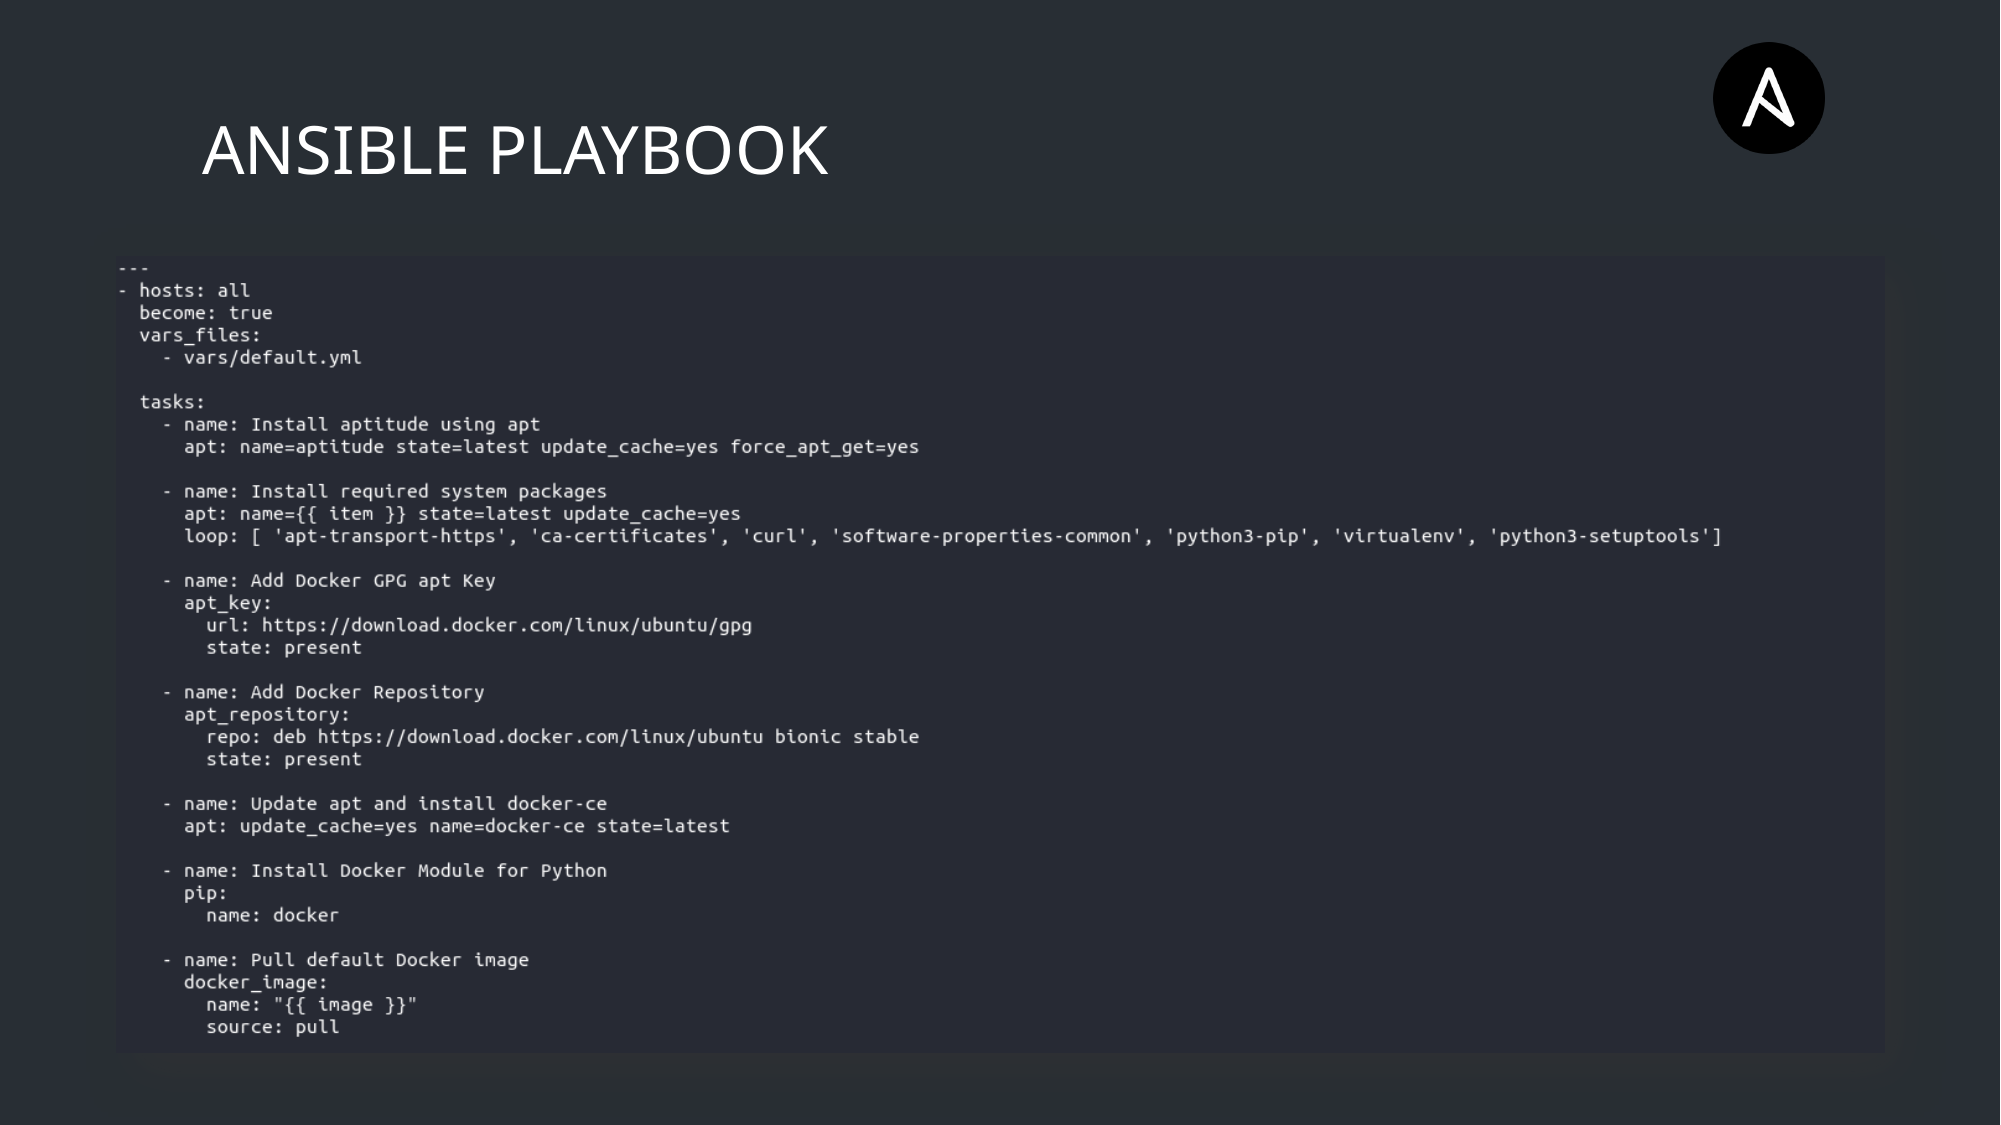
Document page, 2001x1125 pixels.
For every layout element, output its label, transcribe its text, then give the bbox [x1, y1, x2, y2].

title Ansible playbook [187, 99, 1813, 237]
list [116, 255, 1885, 1053]
picture [1713, 41, 1825, 154]
